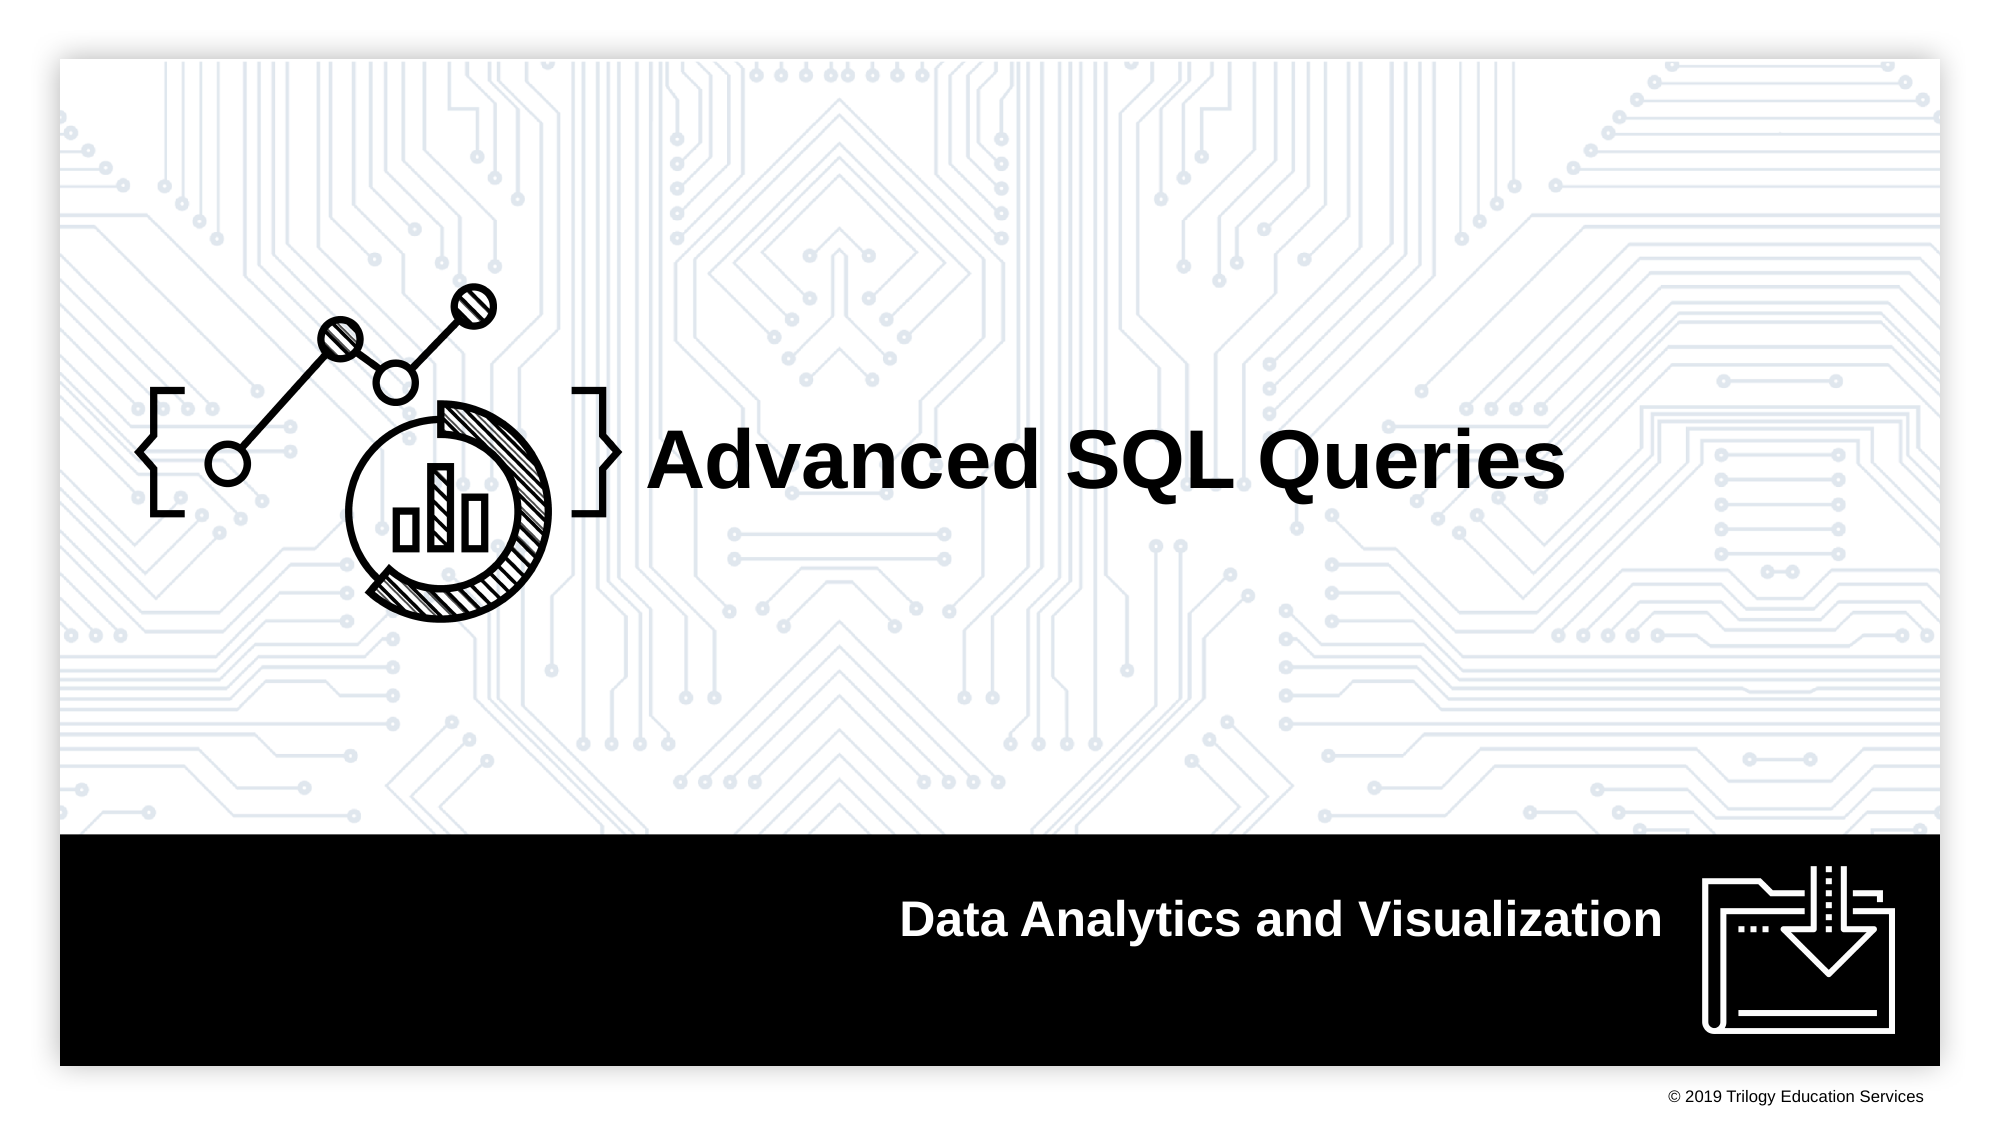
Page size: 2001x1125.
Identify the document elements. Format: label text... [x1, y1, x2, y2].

picture [60, 725, 1940, 1066]
picture [60, 59, 1940, 409]
title Advanced SQL Queries [0, 409, 2000, 725]
